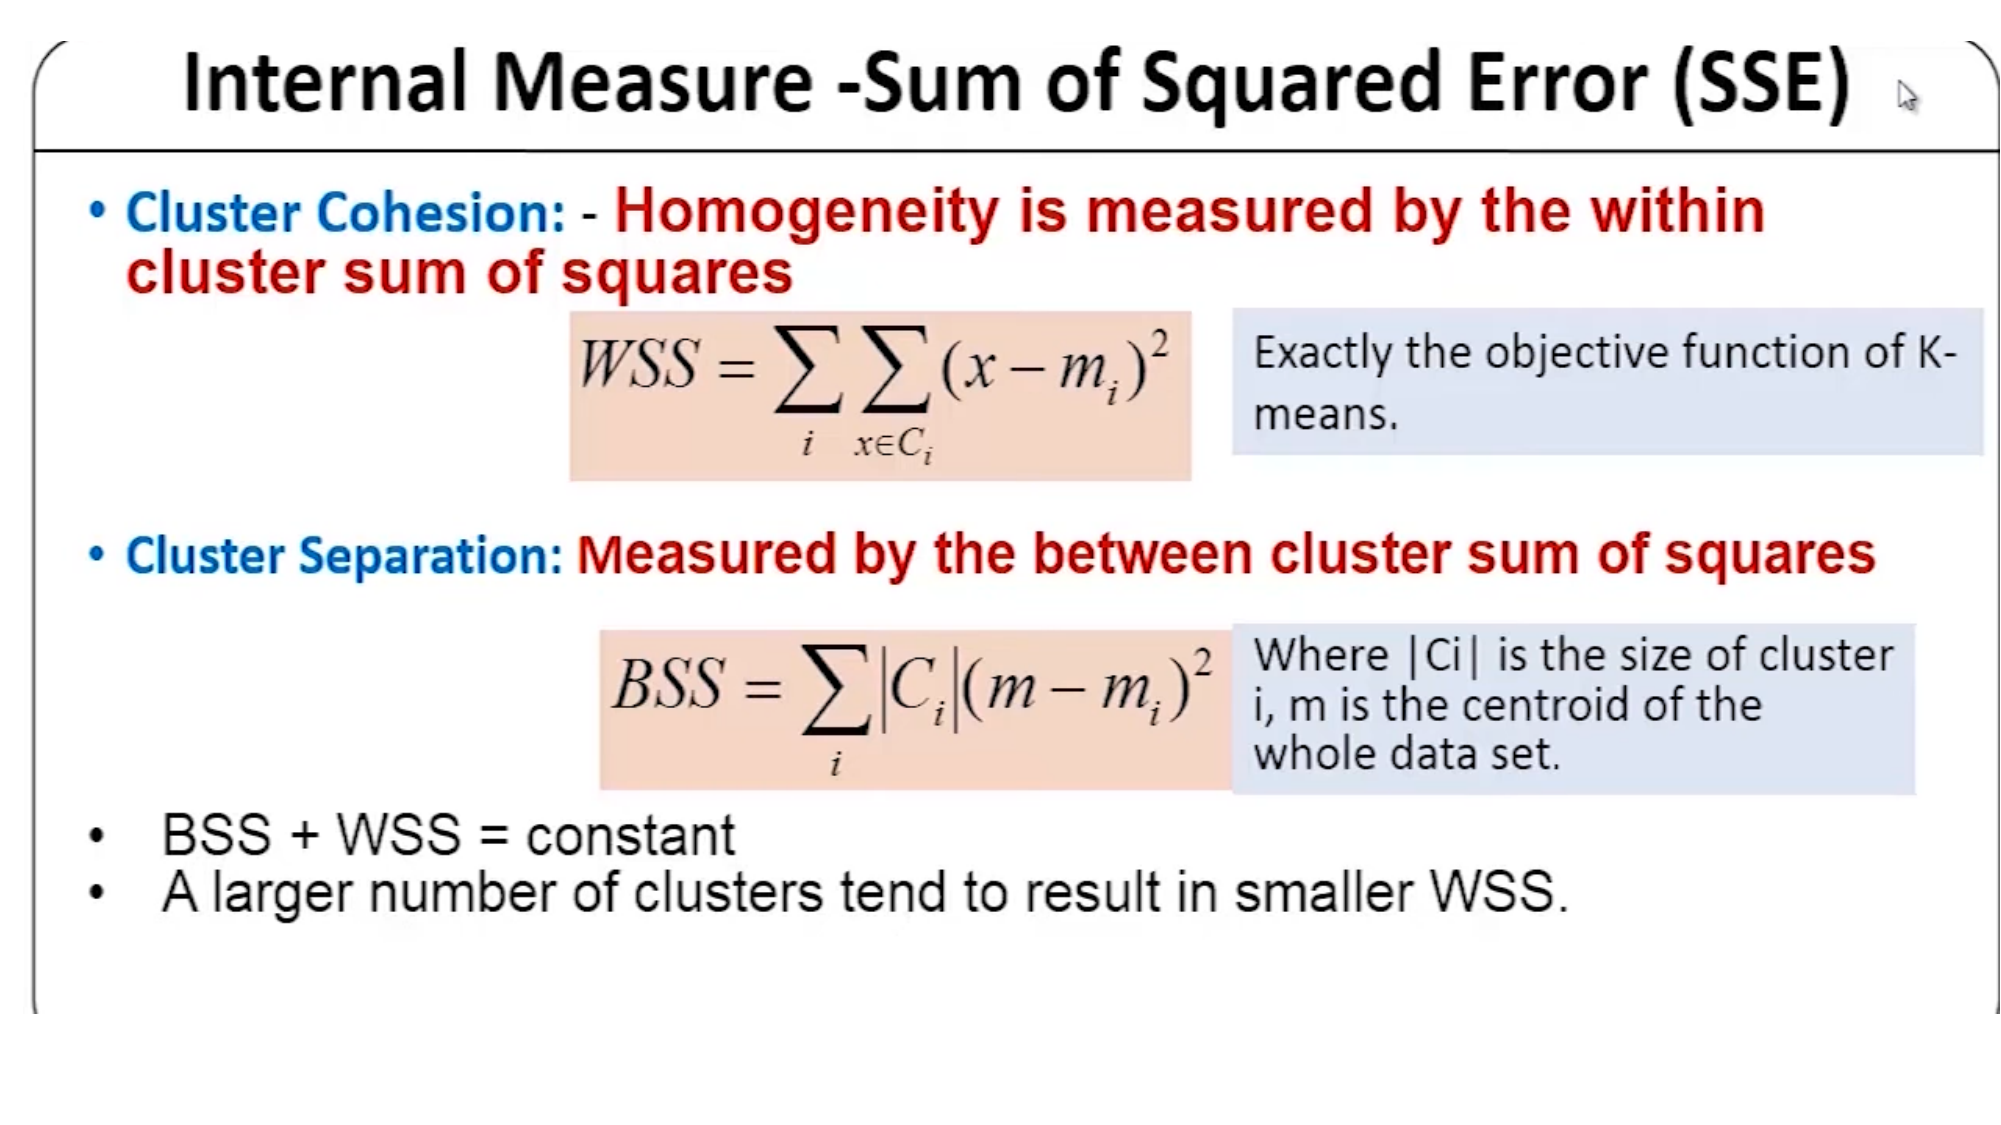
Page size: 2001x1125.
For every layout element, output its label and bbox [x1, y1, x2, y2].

picture [23, 41, 2000, 1014]
